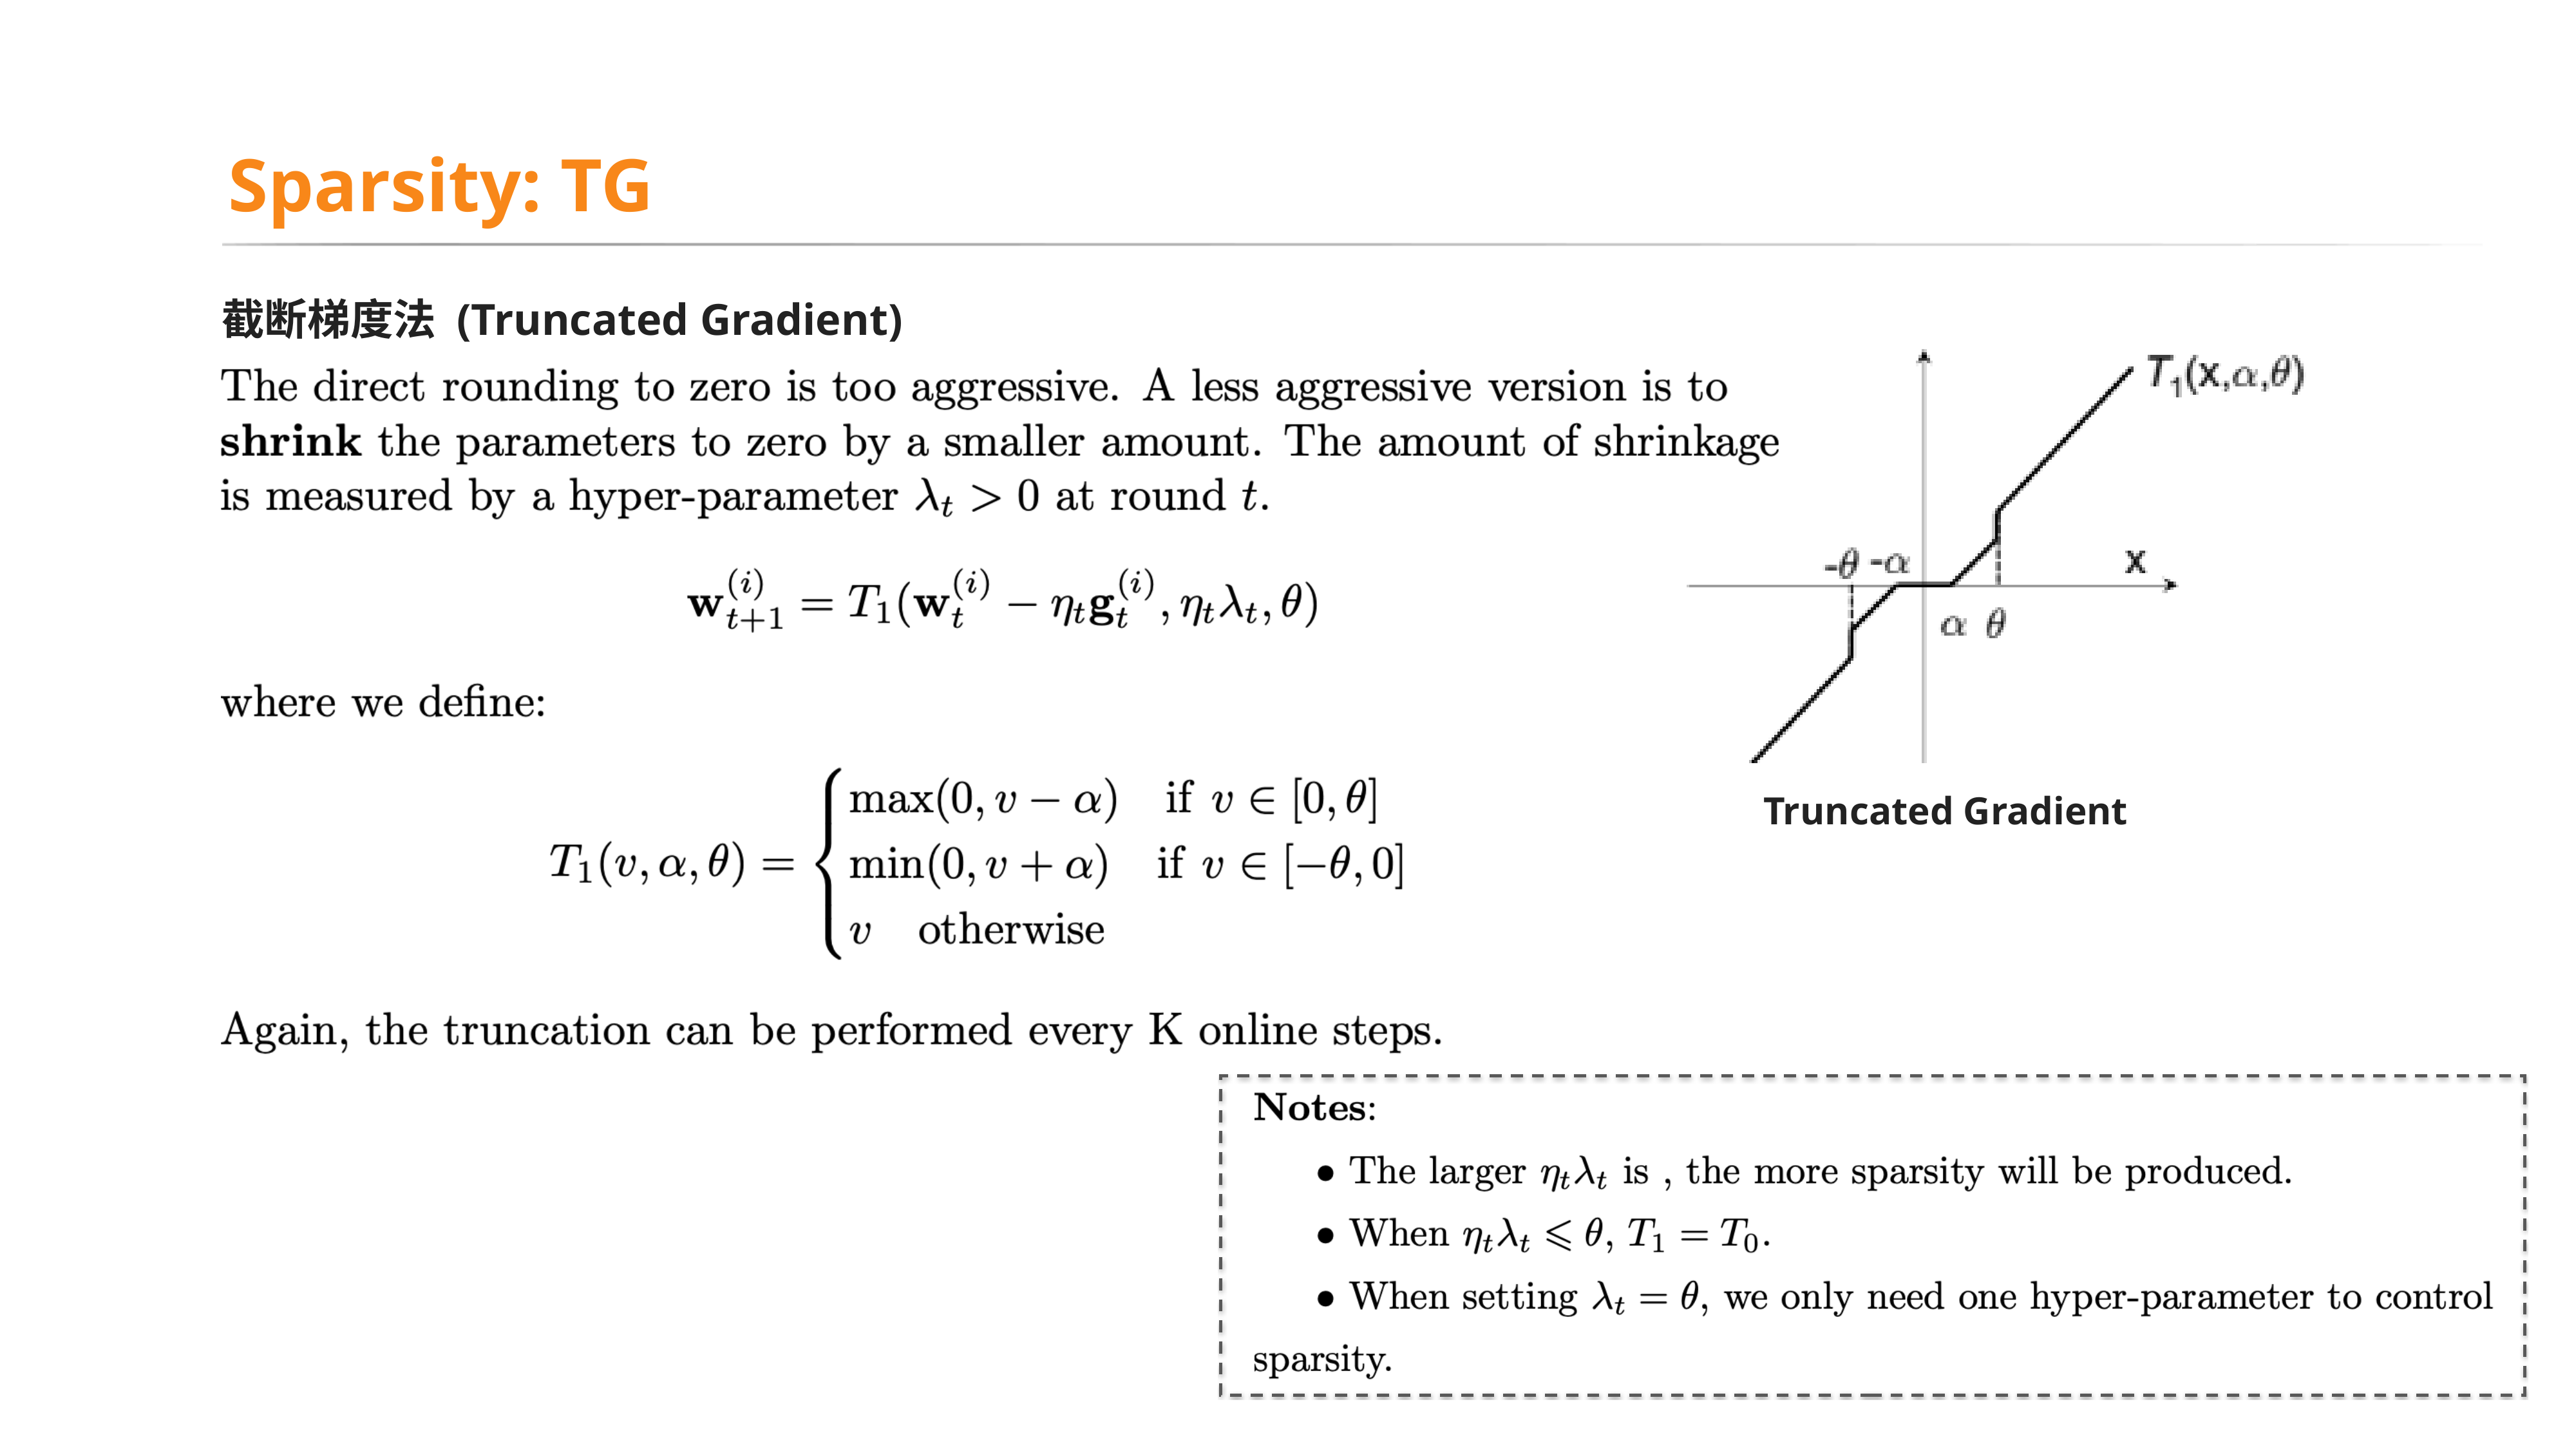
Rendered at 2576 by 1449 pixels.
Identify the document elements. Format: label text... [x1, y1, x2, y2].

picture [1255, 1091, 2576, 1380]
text_box 截断梯度法 (Truncated Gradient) [212, 261, 1198, 349]
picture [222, 243, 2483, 249]
text_box [1220, 1075, 2525, 1396]
text_box Sparsity: TG [224, 59, 2091, 231]
picture [220, 366, 1875, 1055]
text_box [1676, 316, 2313, 831]
